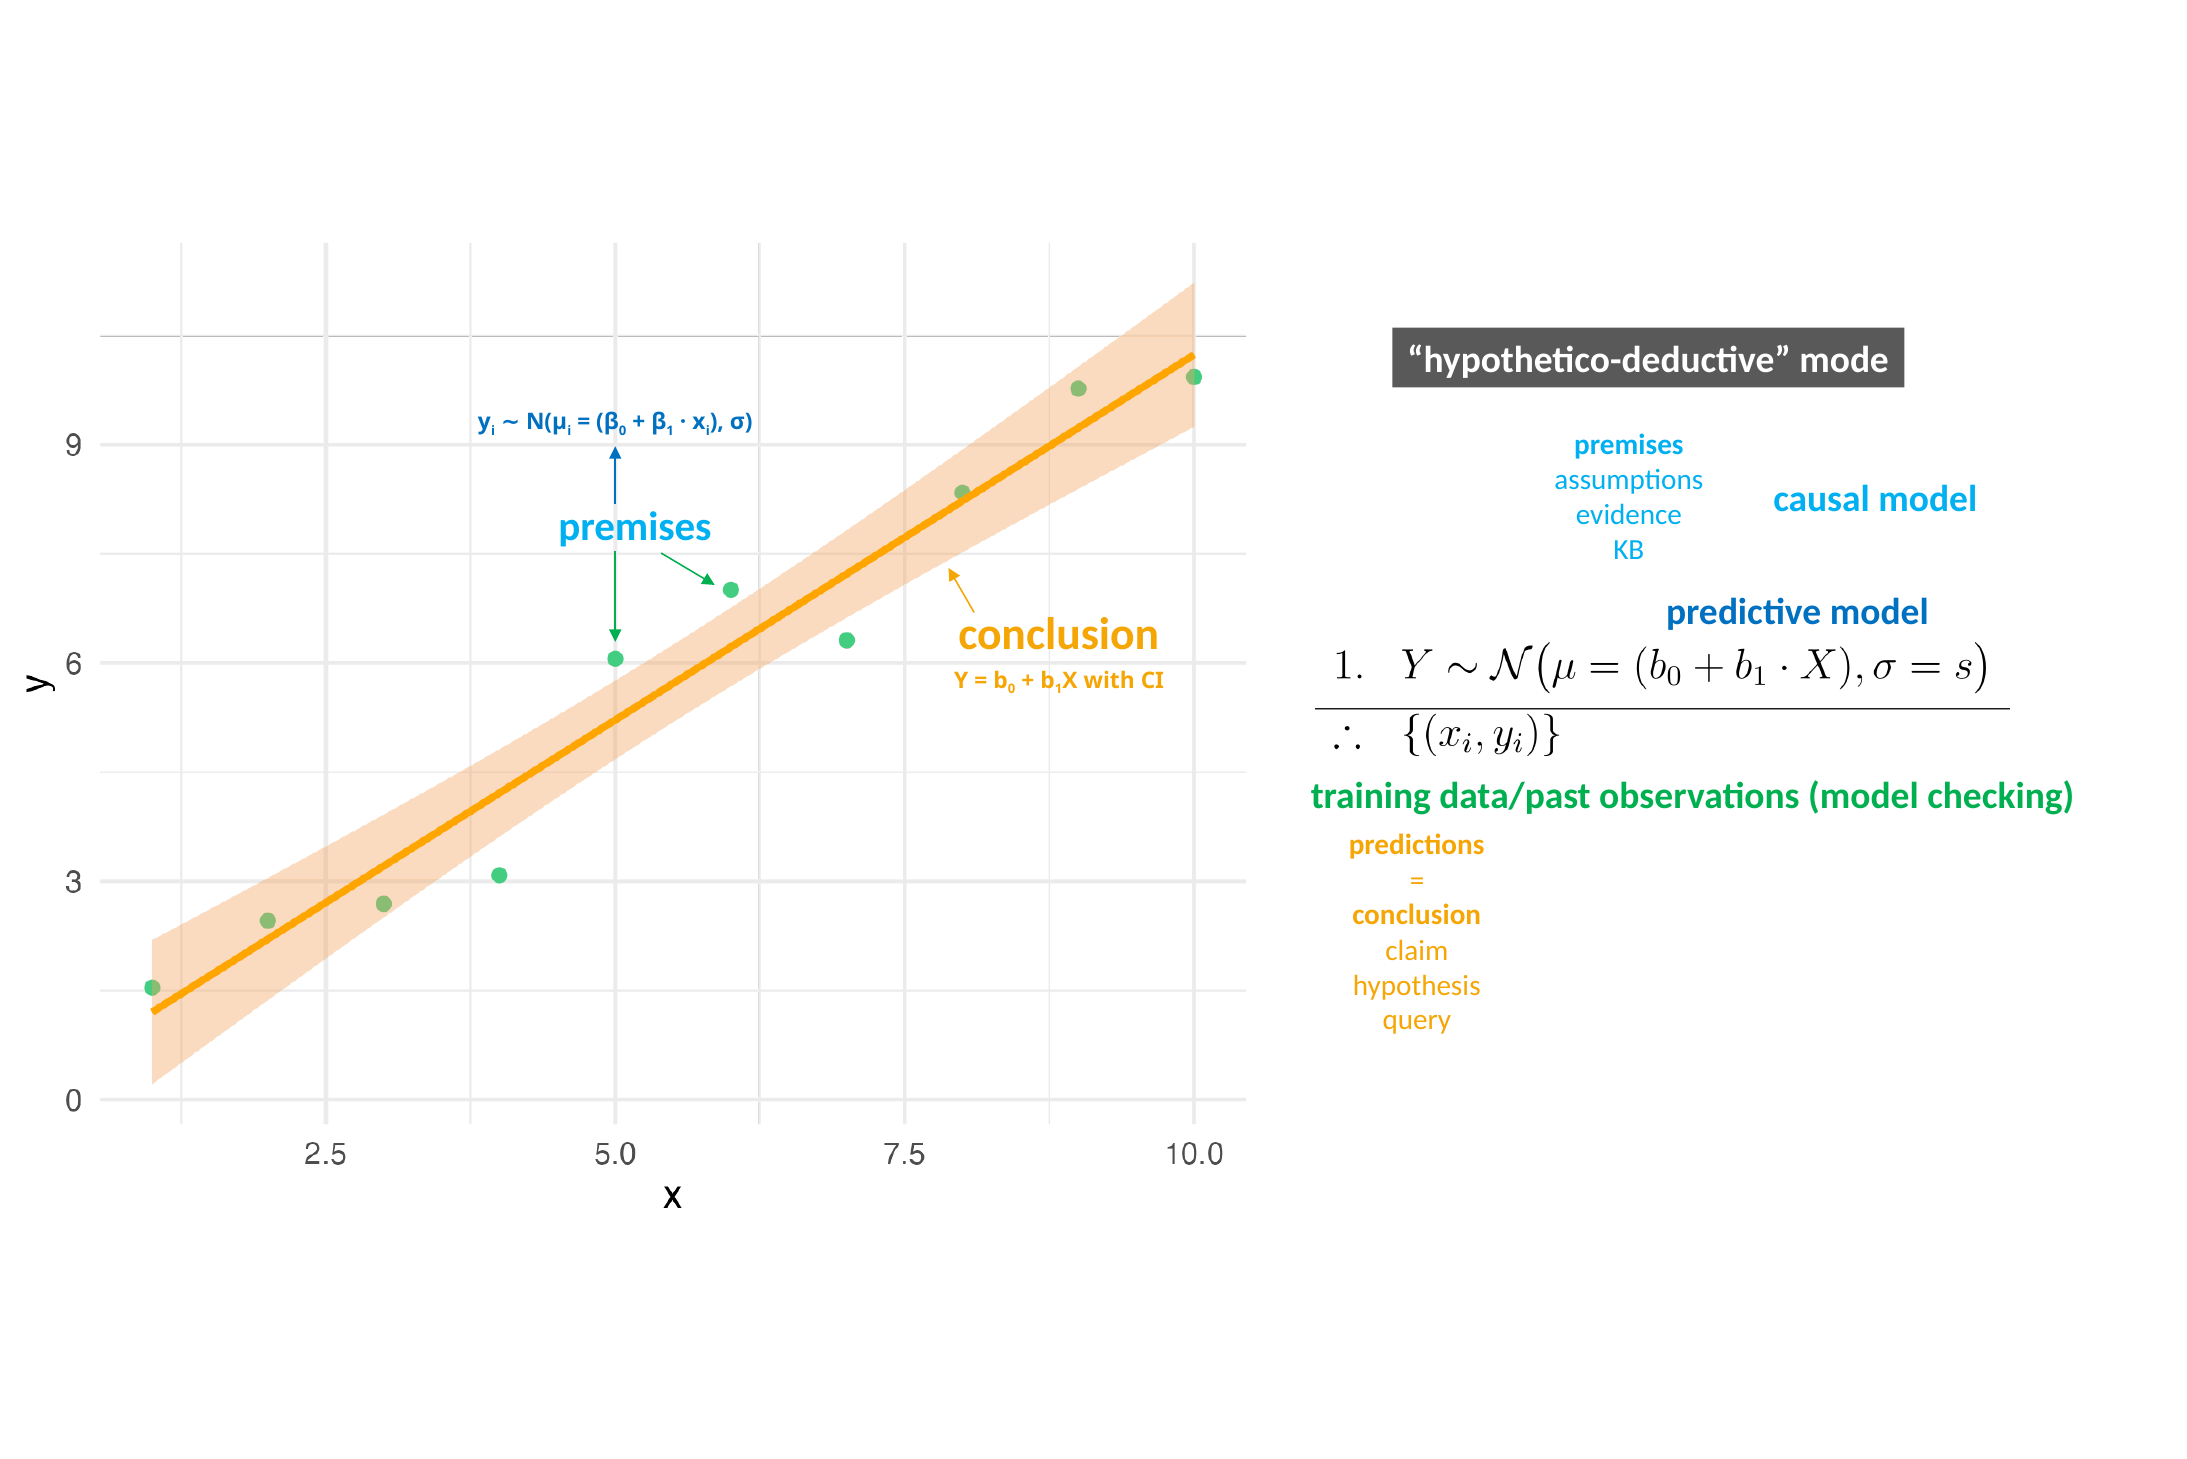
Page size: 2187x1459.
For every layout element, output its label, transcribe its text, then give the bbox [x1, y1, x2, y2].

text_box = conclusion claim hypothesis query [1337, 868, 1497, 1044]
text_box predictive model [1651, 579, 1944, 639]
text_box “hypothetico-deductive” mode [1392, 327, 1905, 388]
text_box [948, 568, 975, 613]
text_box training data/past observations (model checking) [1296, 763, 2091, 824]
text_box predictions [1334, 818, 1500, 868]
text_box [661, 553, 715, 585]
picture [1315, 642, 2010, 756]
text_box causal model [1758, 466, 1993, 526]
picture [0, 223, 1265, 1235]
text_box premises assumptions evidence KB [1539, 418, 1719, 573]
